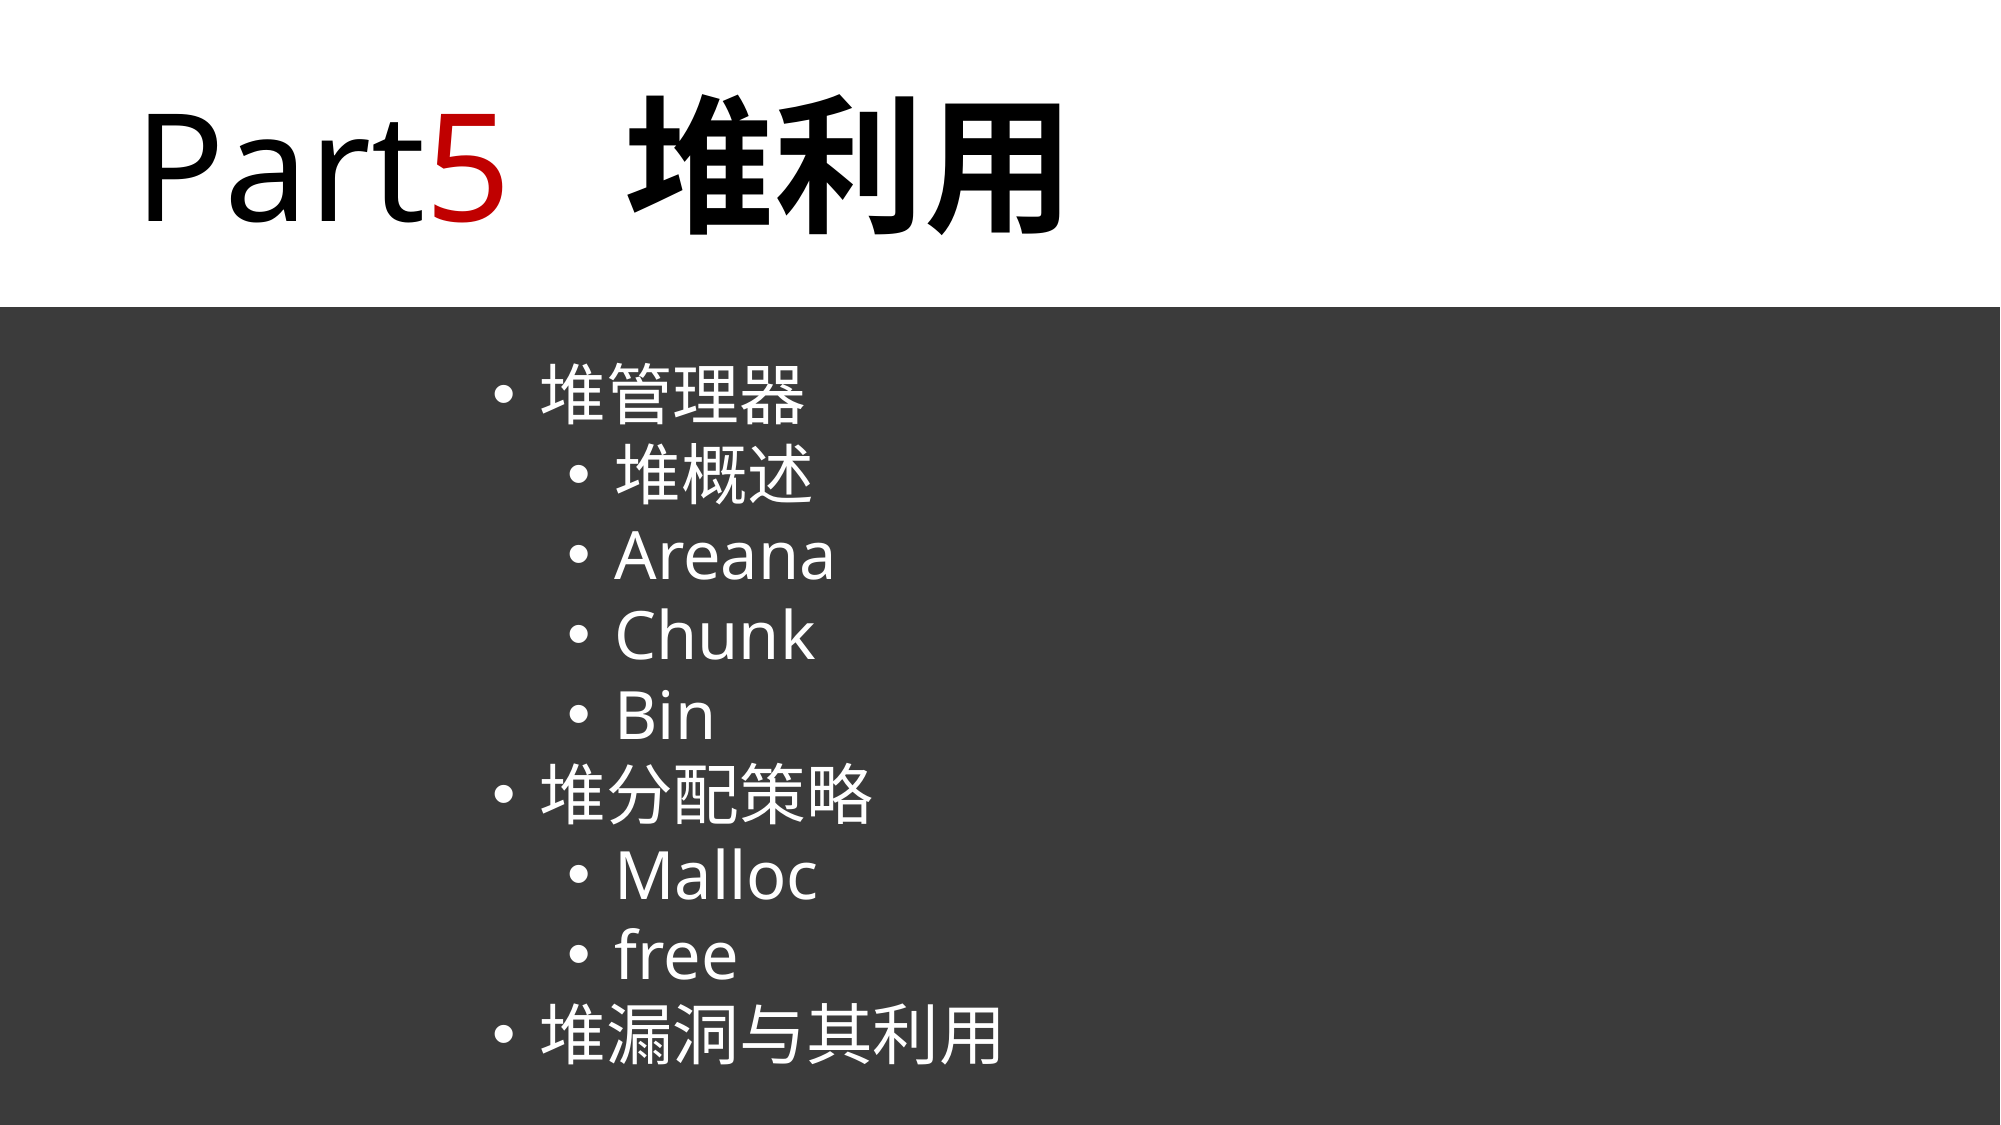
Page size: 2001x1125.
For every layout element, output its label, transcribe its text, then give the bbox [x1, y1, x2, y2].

text_box [0, 307, 2000, 1125]
text_box 堆管理器 堆概述 Areana Chunk Bin 堆分配策略 Malloc free 堆漏洞与其利用 [477, 345, 1378, 1081]
text_box Part5 堆利用 [119, 63, 1091, 259]
